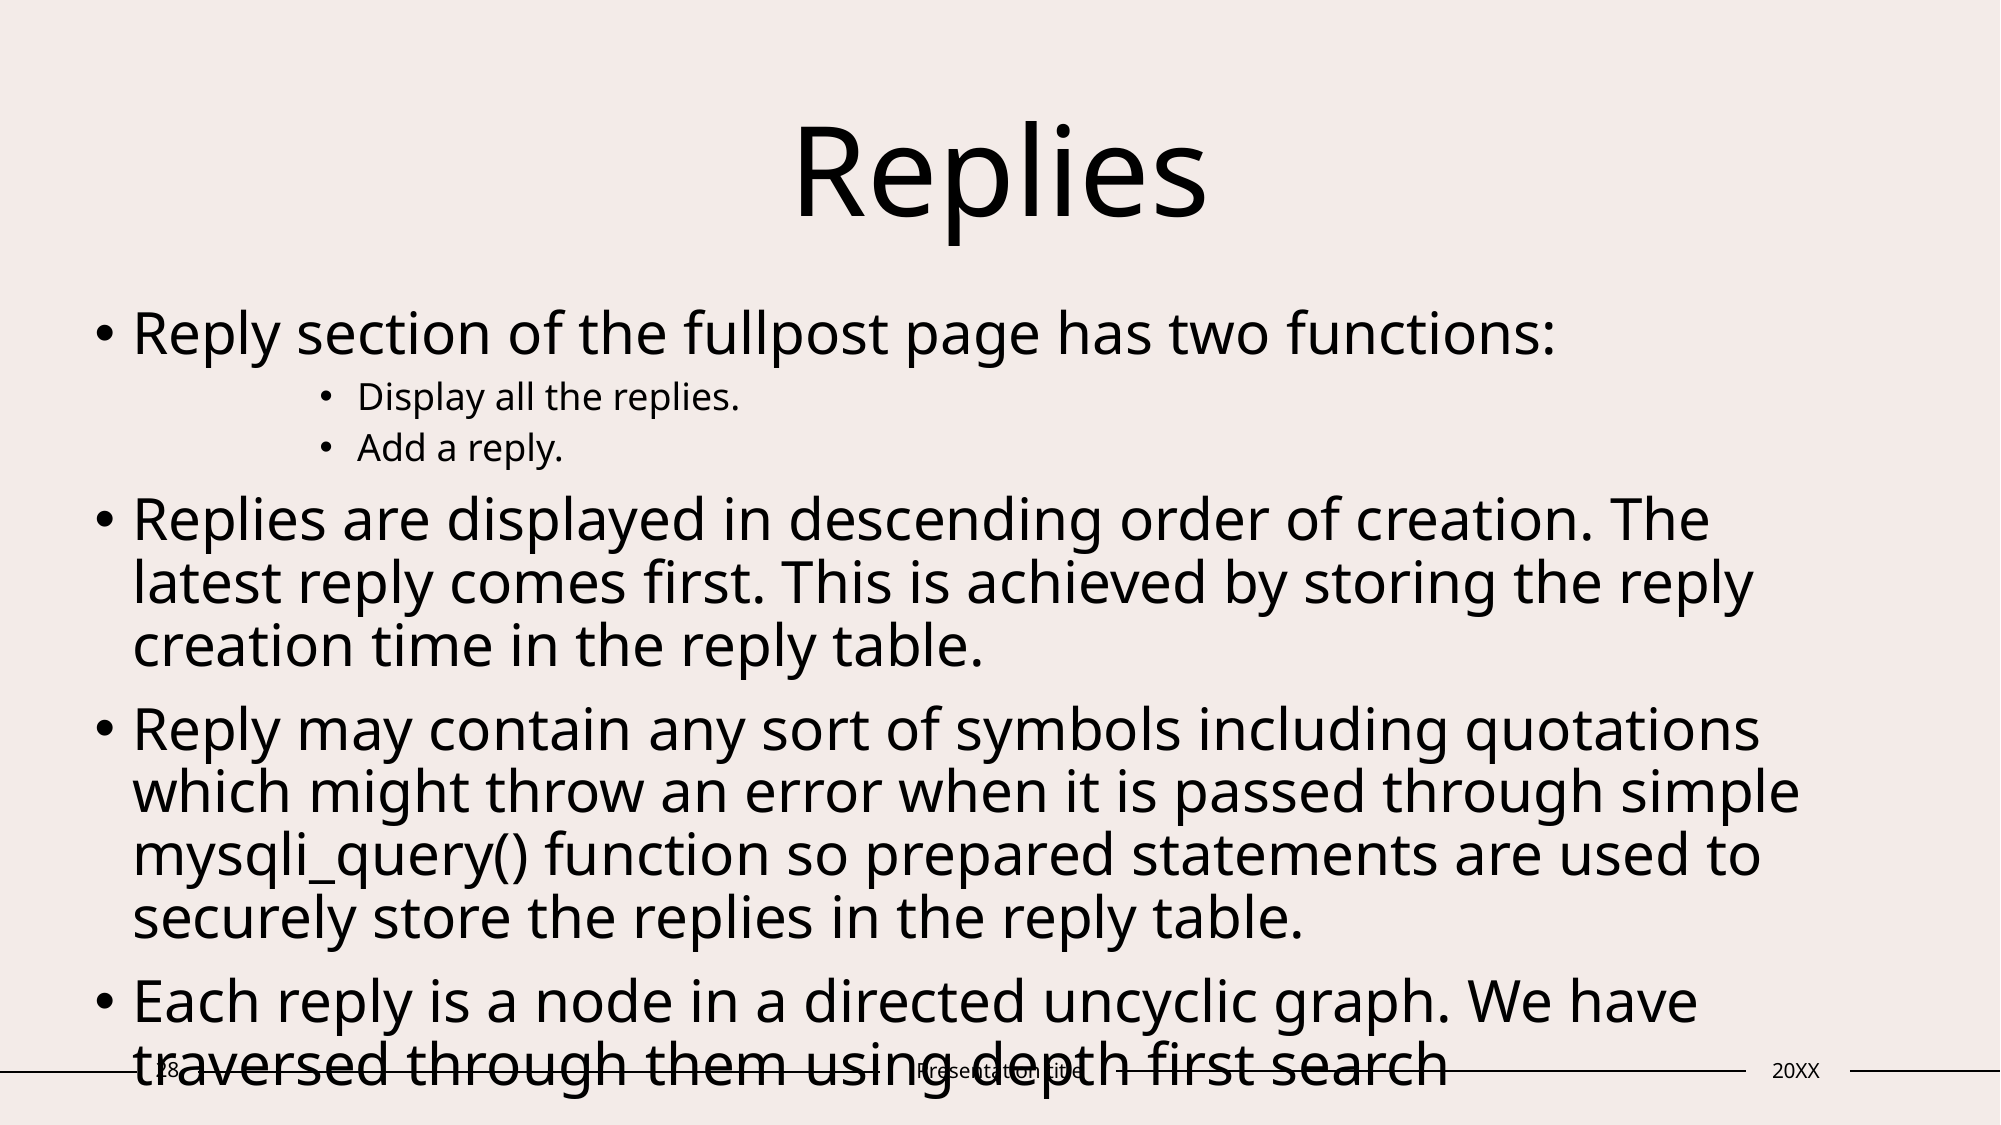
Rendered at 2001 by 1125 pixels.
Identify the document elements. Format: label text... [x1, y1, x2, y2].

list Reply section of the fullpost page has two functions: Display all the replies. Add a reply. Replies are displayed in descending order of creation. The latest reply comes first. This is achieved by storing the reply creation time in the reply table. Reply may contain any sort of symbols including quotations which might throw an error when it is passed through simple mysqli_query() function so prepared statements are used to securely store the replies in the reply table. Each reply is a node in a directed uncyclic graph. We have traversed through them using depth first search [79, 296, 1884, 980]
footer Presentation title [879, 1050, 1120, 1091]
slide_number 28 [137, 1050, 198, 1091]
slide_number 20XX [1743, 1050, 1849, 1091]
title Replies [187, 83, 1813, 251]
